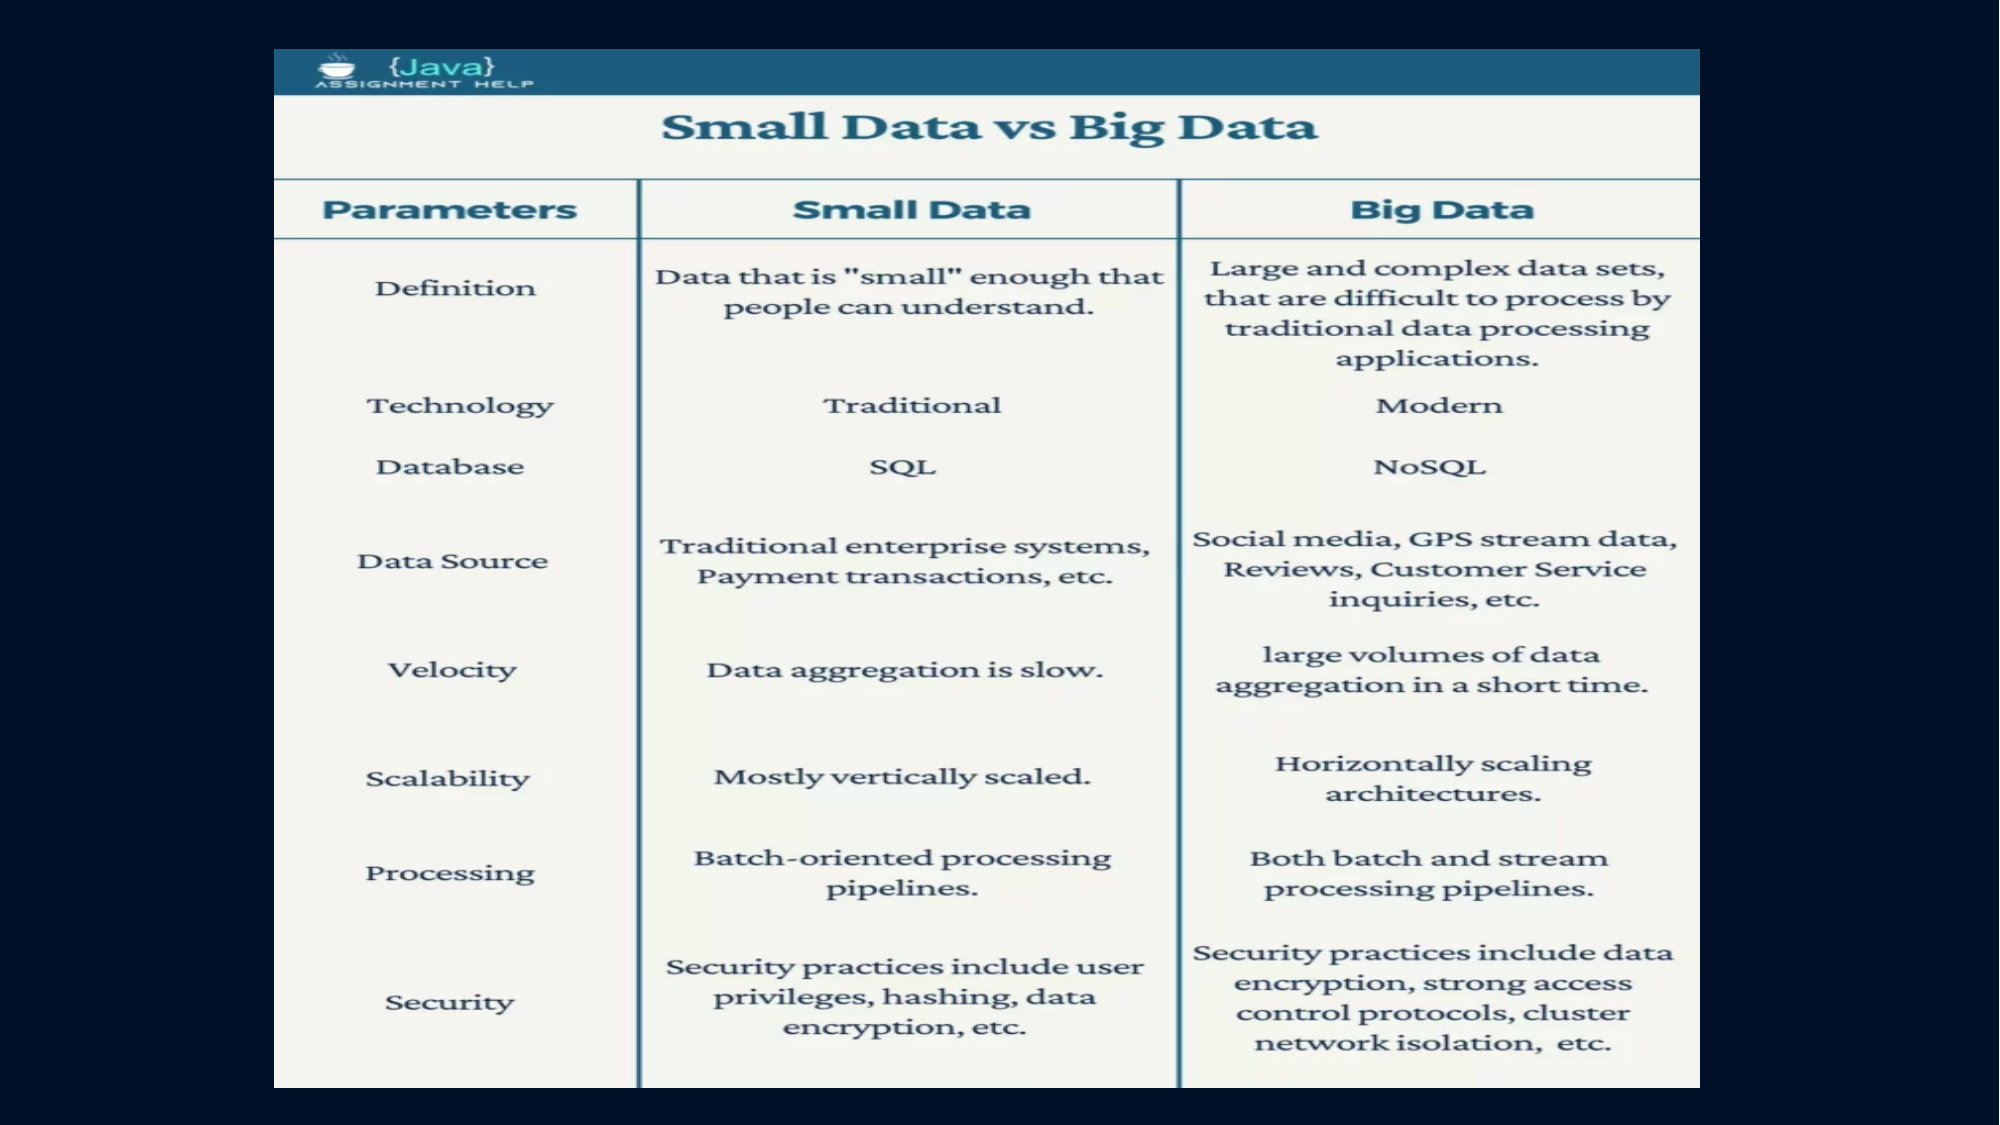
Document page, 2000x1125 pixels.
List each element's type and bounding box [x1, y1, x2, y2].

picture [274, 49, 1700, 1088]
